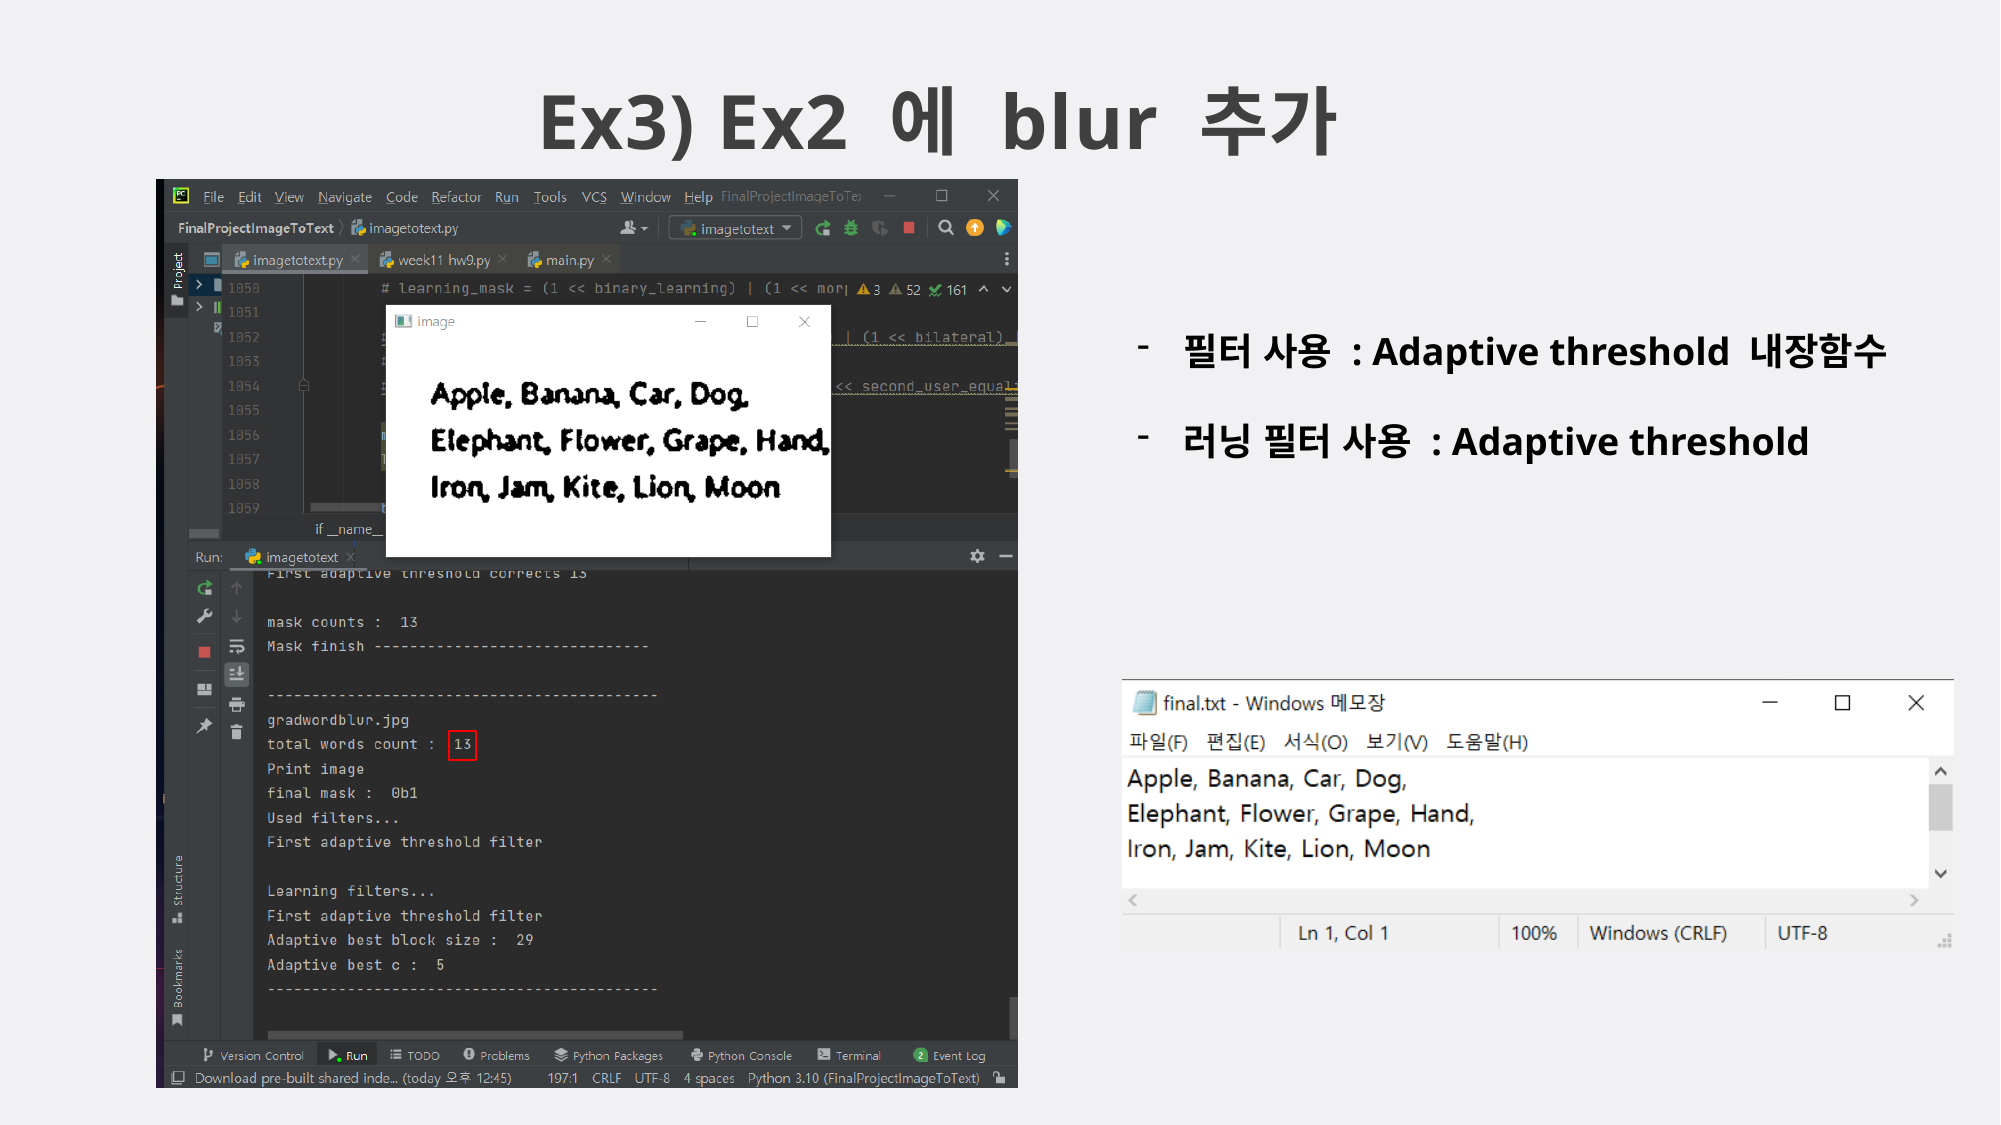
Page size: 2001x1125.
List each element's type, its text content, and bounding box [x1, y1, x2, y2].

text_box 필터 사용 : Adaptive threshold 내장함수 러닝 필터 사용 : Adaptive threshold [1122, 320, 1913, 470]
picture [155, 179, 1018, 1088]
title Ex3) Ex2 에 blur 추가 [218, 50, 1658, 180]
picture [1122, 678, 1954, 950]
